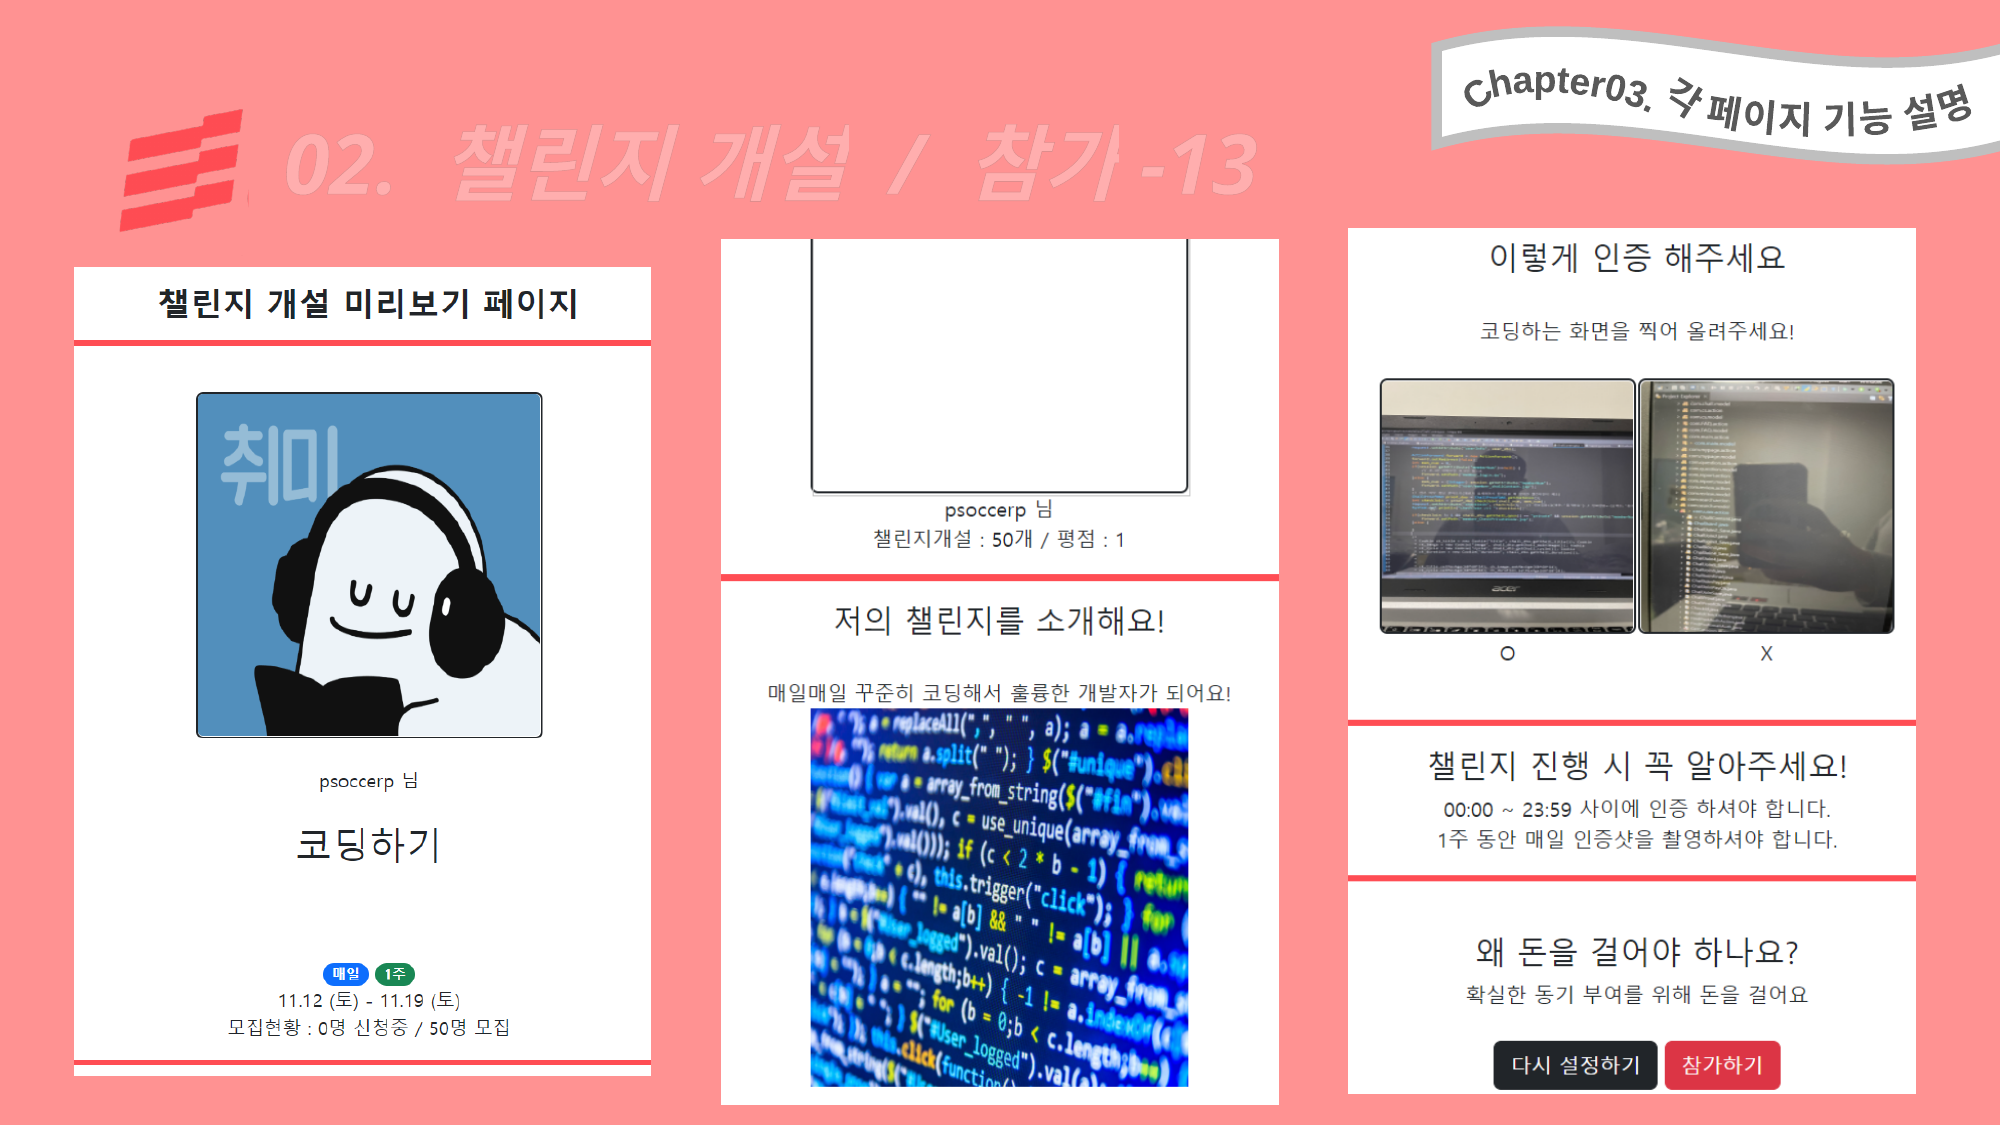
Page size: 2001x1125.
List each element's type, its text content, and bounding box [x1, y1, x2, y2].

picture [119, 109, 249, 256]
title 02. 챌린지 개설 / 참가-13 [268, 76, 1863, 258]
text_box [1435, 30, 2000, 161]
picture [1348, 228, 1916, 1094]
picture [721, 239, 1279, 1105]
picture [74, 267, 651, 1076]
